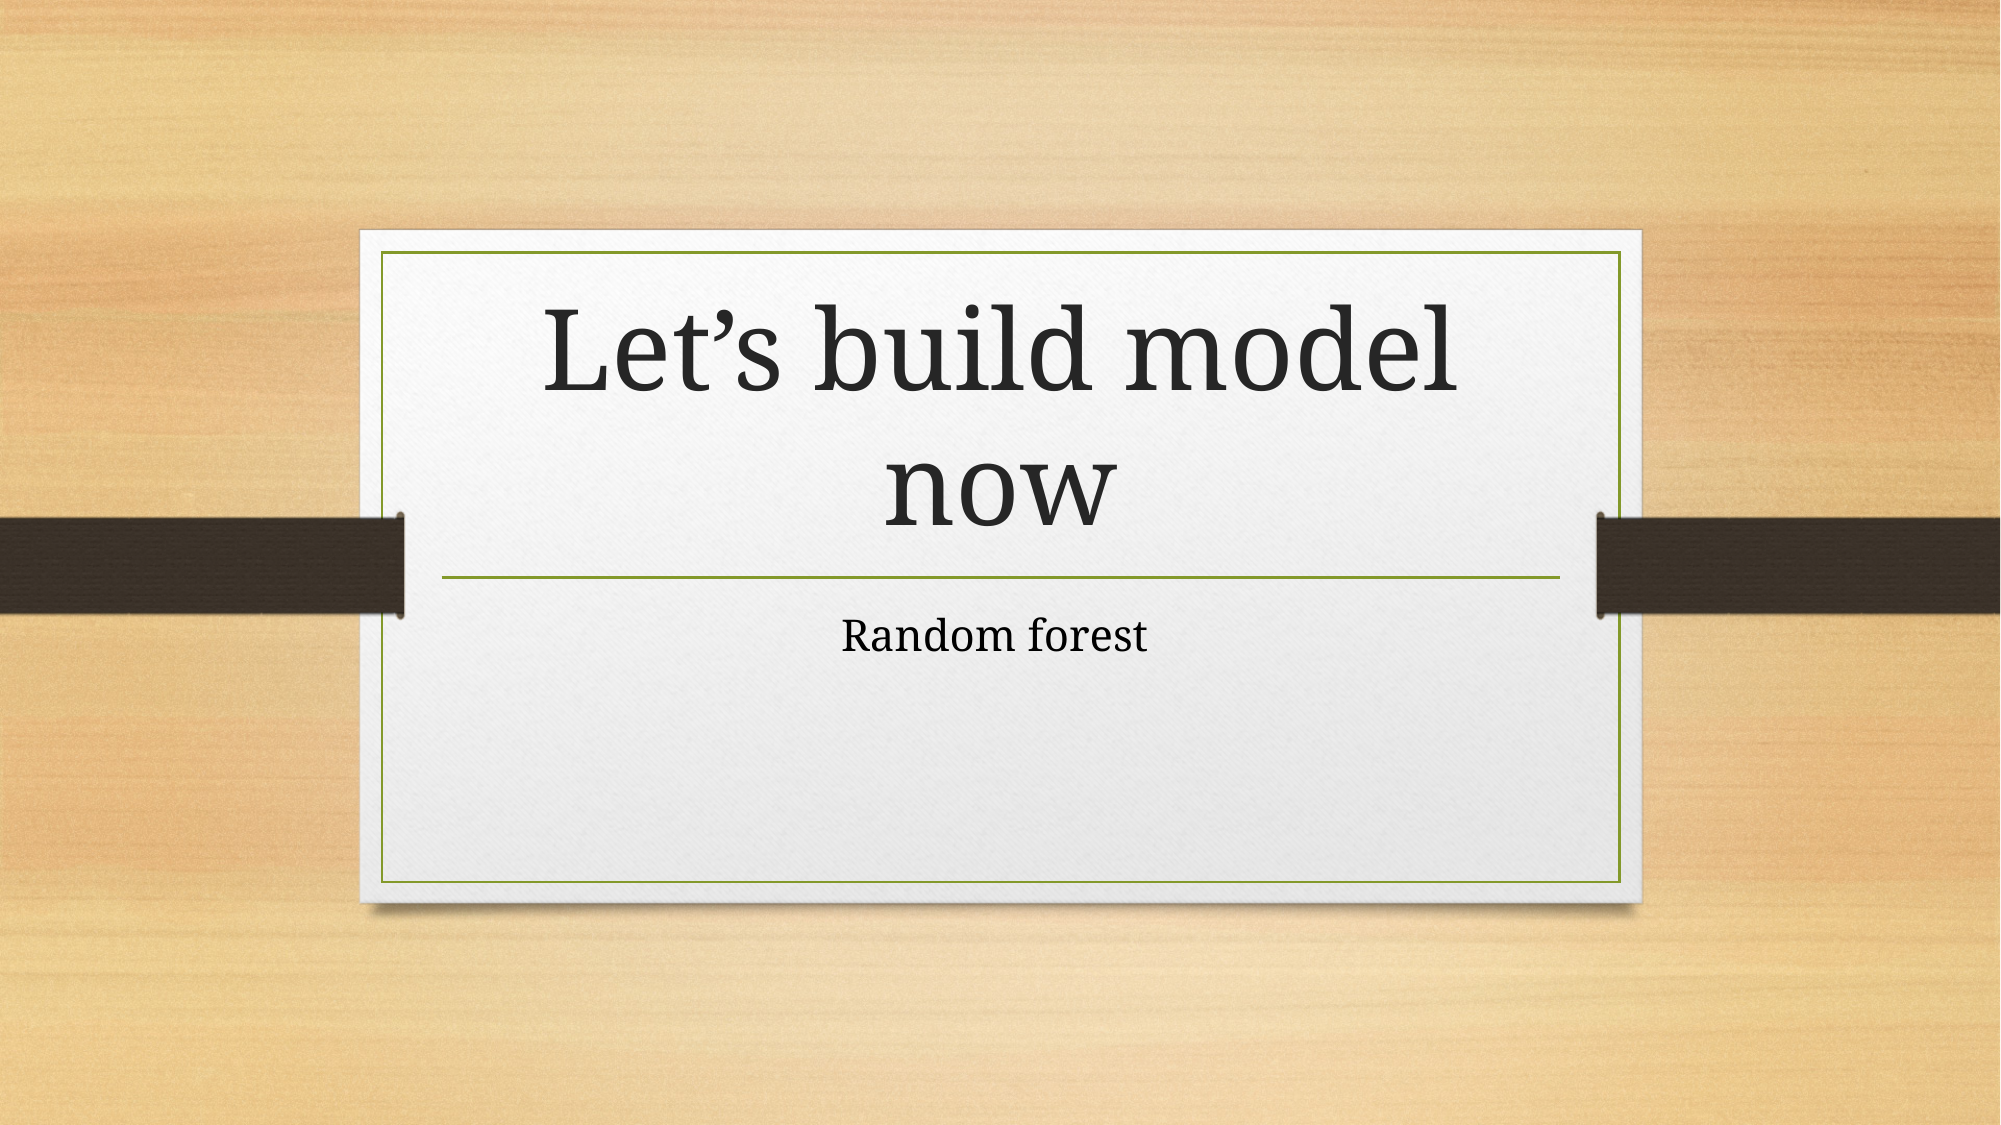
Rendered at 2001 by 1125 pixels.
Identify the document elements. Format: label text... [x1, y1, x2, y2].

title Let’s build model now [441, 306, 1560, 556]
subtitle Random forest [441, 600, 1560, 817]
picture [0, 0, 2001, 1125]
